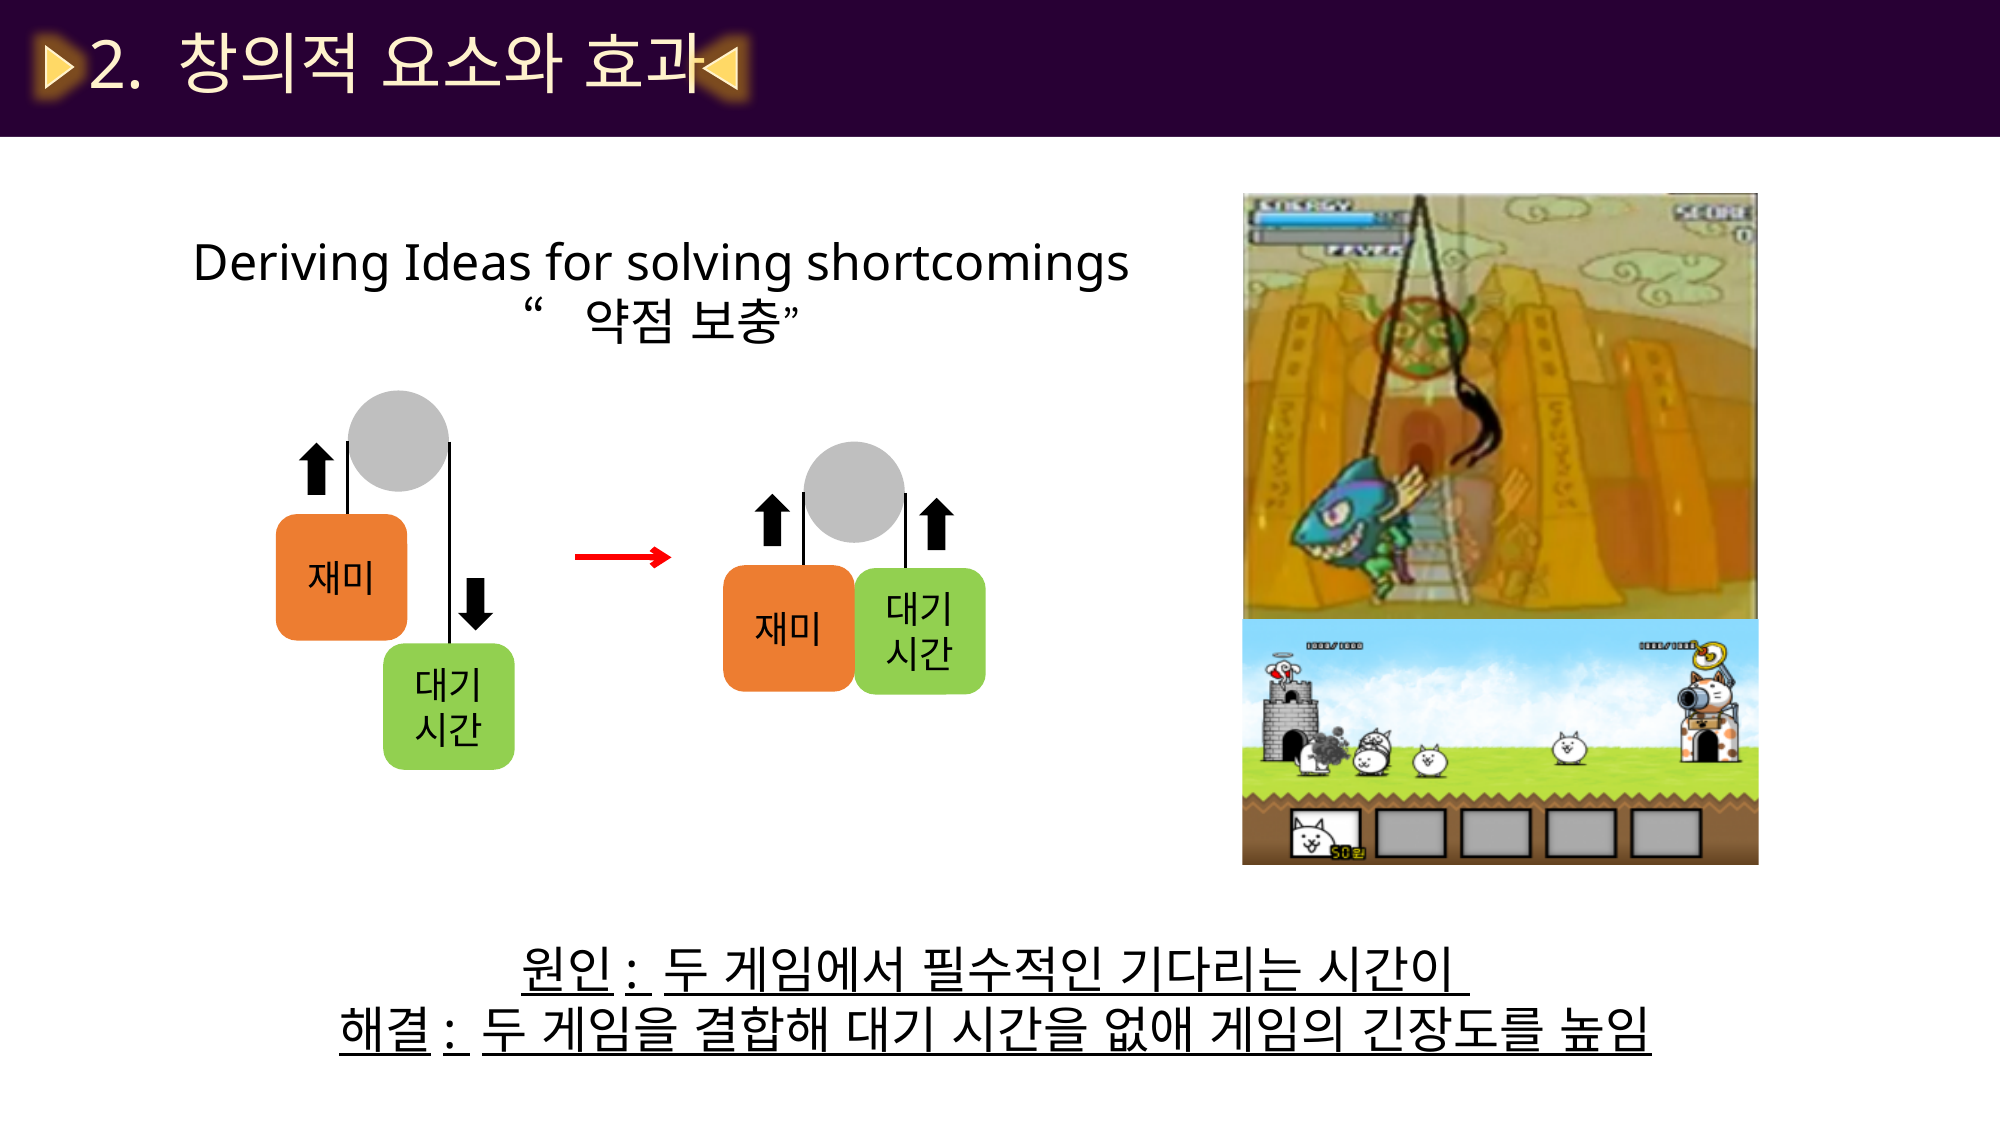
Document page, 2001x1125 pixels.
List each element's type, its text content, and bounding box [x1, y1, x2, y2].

text_box [0, 136, 2000, 1125]
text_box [46, 14, 737, 143]
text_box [1242, 193, 1759, 865]
text_box 원인: 두 게임에서 필수적인 기다리는 시간이 해결: 두 게임을 결합해 대기 시간을 없애 게임의 긴장도를 높임 [300, 907, 1691, 1091]
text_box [167, 222, 1157, 770]
